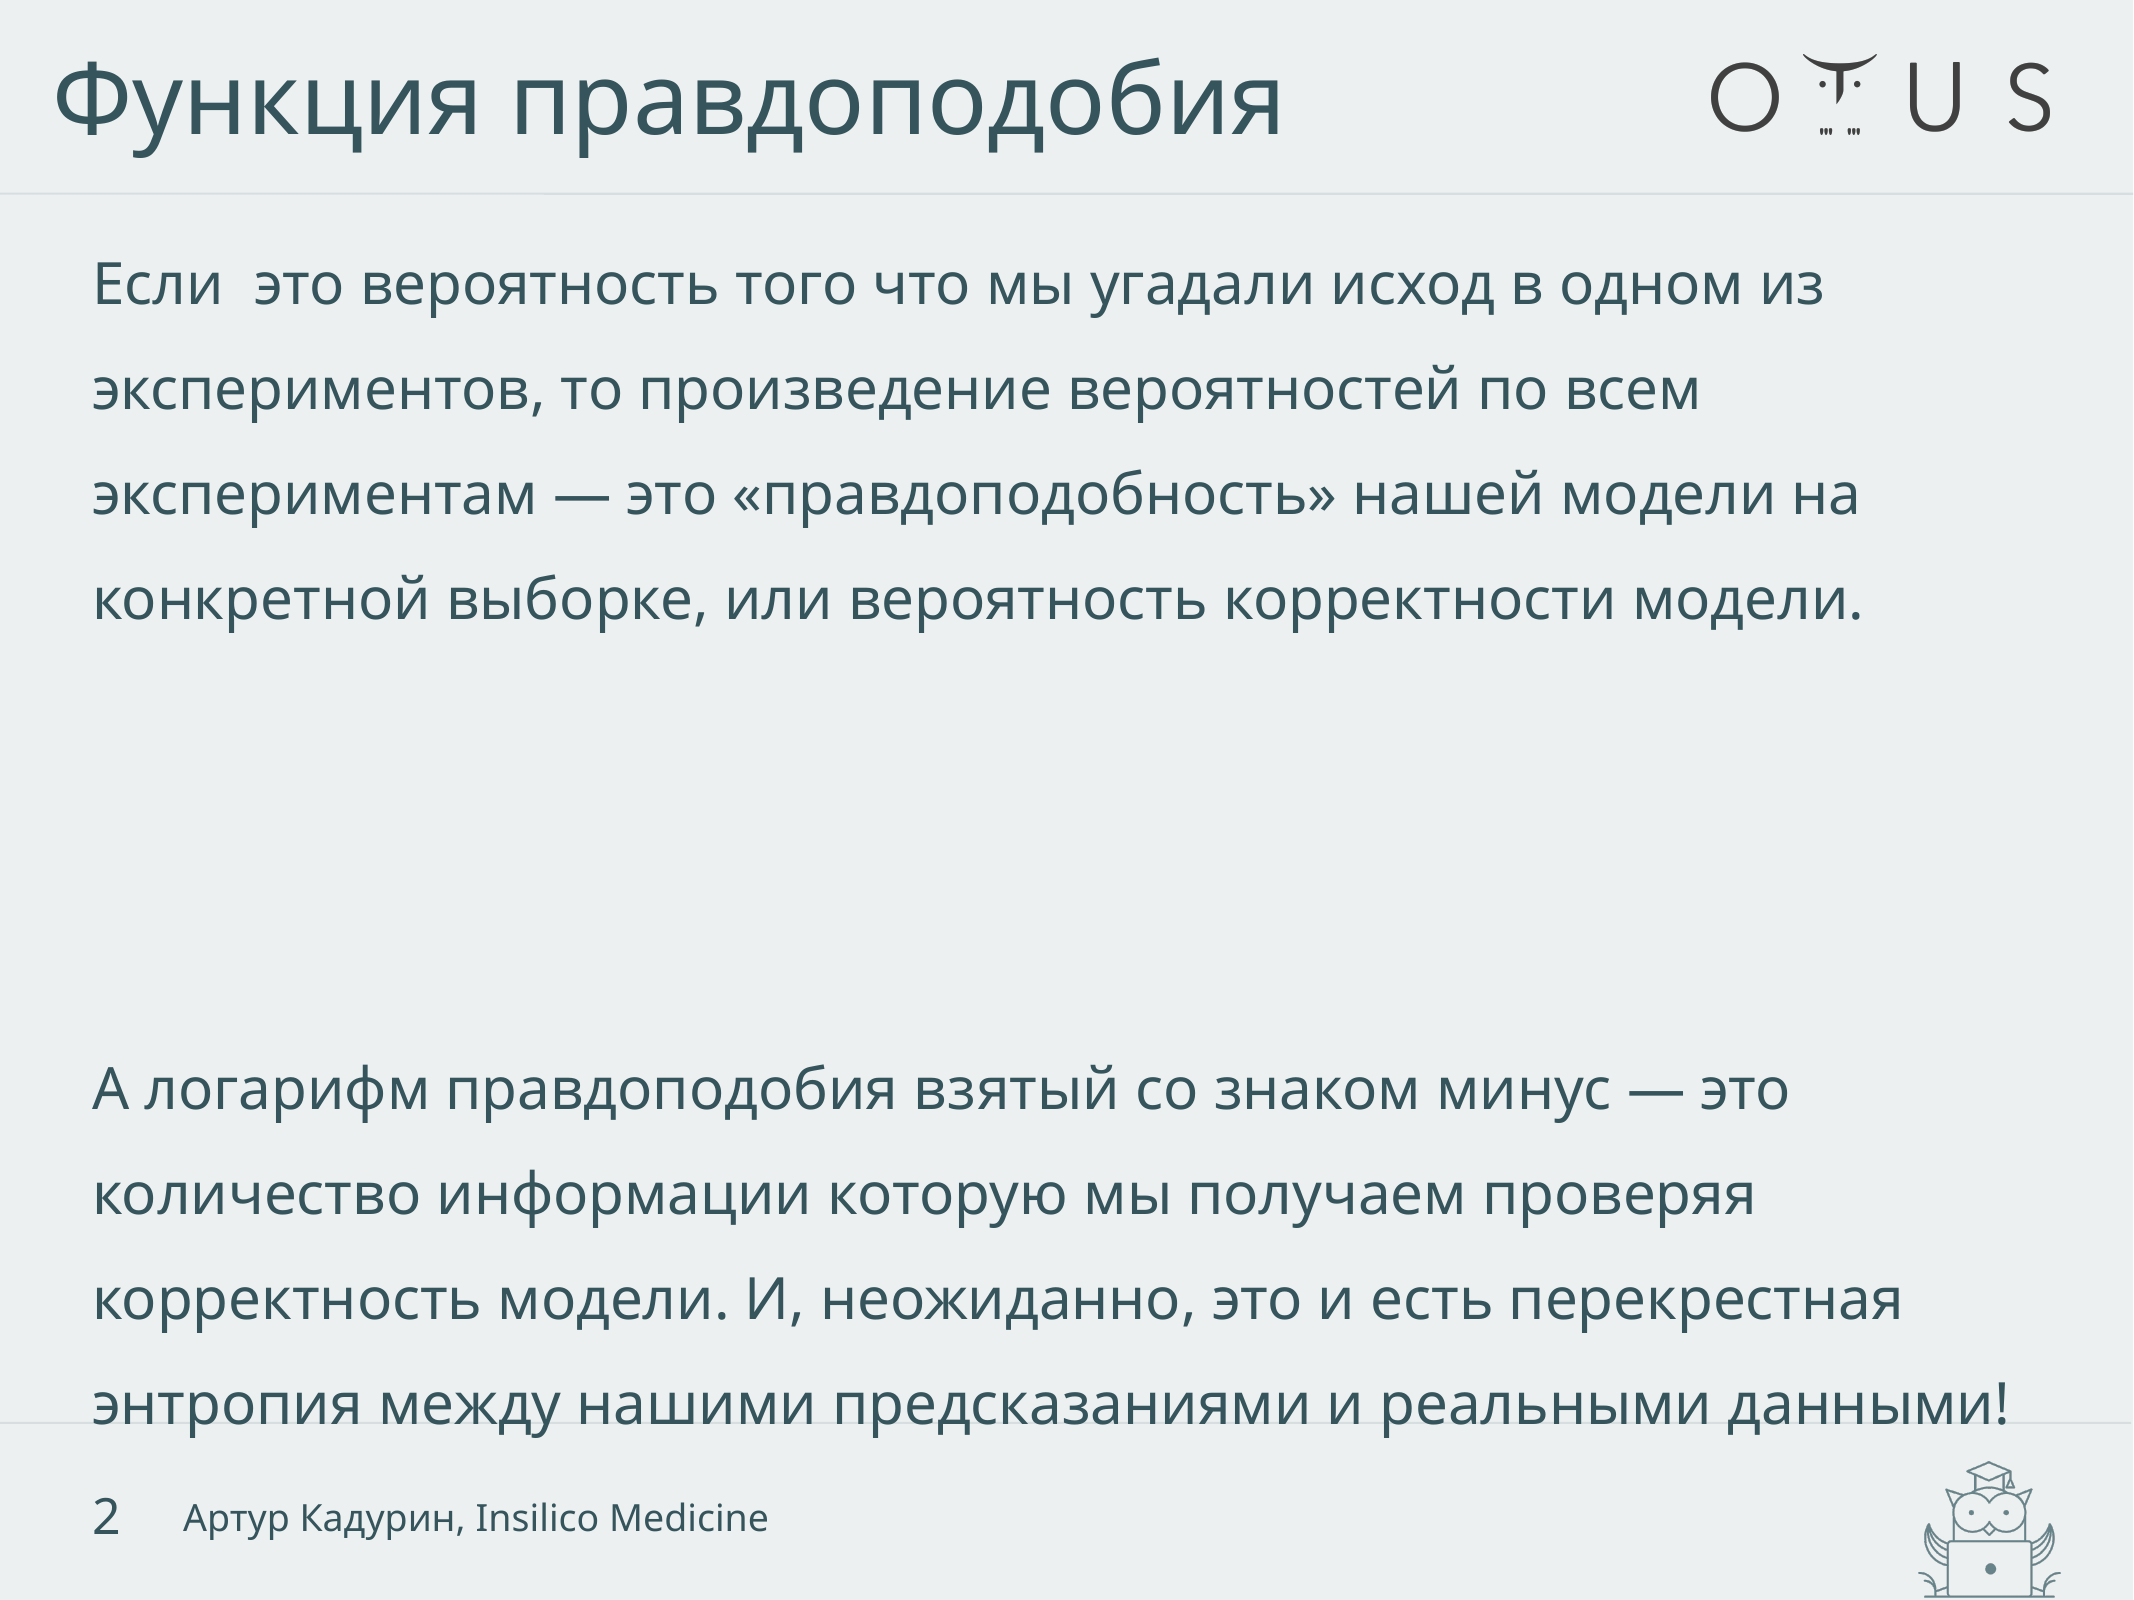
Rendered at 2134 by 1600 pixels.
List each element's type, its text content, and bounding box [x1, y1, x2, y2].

text_box Функция правдоподобия [43, 26, 1297, 163]
text_box А логарифм правдоподобия взятый со знаком минус — это количество информации которую мы получаем проверяя корректность модели. И, неожиданно, это и есть перекрестная энтропия между нашими предсказаниями и реальными данными! [83, 1008, 2055, 1445]
picture [1711, 54, 2050, 135]
text_box Артур Кадурин, Insilico Medicine [174, 1485, 778, 1548]
picture [1918, 1461, 2061, 1598]
text_box 2 [83, 1476, 143, 1553]
